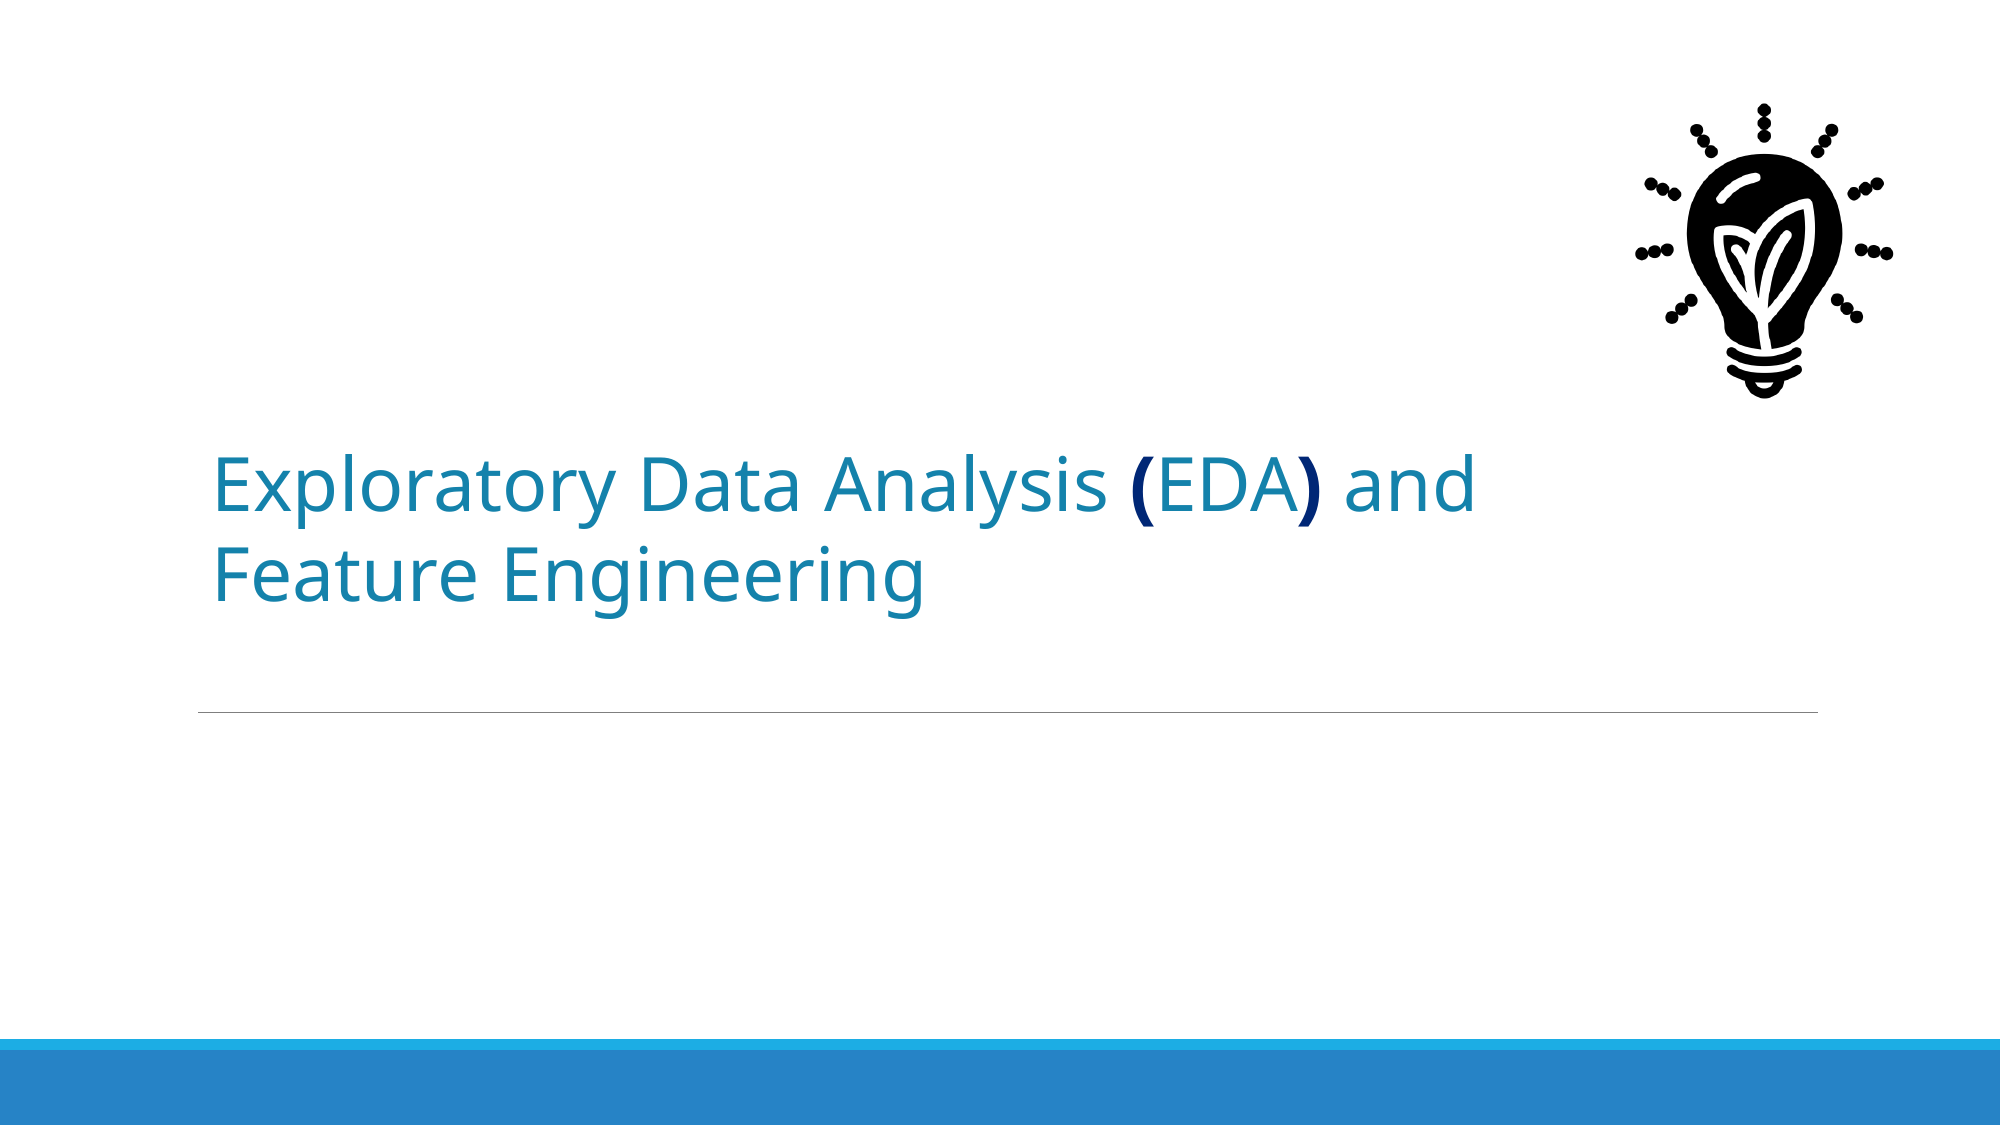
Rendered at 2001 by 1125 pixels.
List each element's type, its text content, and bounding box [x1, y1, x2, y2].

title Exploratory Data Analysis (EDA) and Feature Engineering [196, 353, 1732, 699]
picture [1573, 87, 1955, 414]
